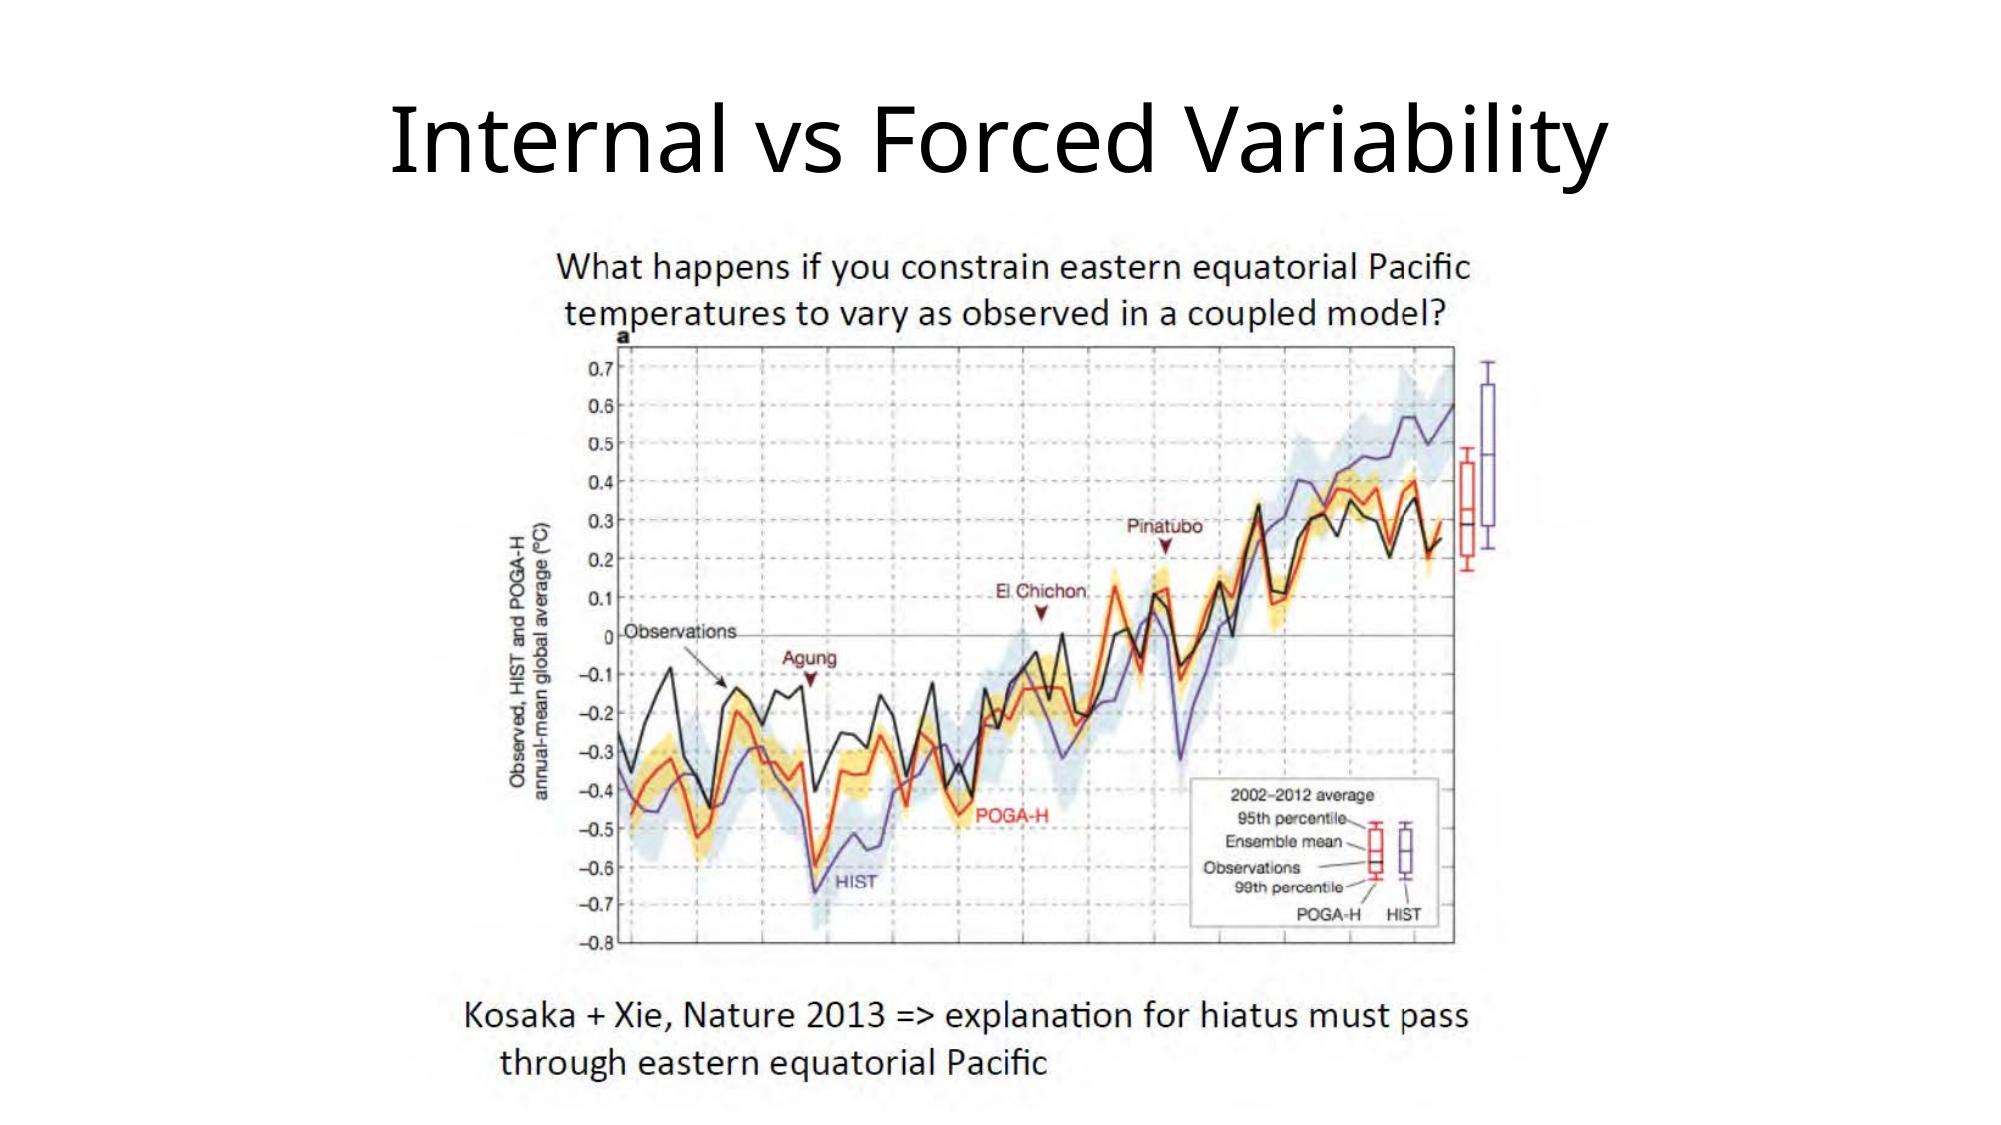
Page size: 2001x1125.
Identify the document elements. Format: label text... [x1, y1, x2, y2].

title Internal vs Forced Variability [137, 33, 1863, 252]
picture [408, 212, 1604, 1109]
